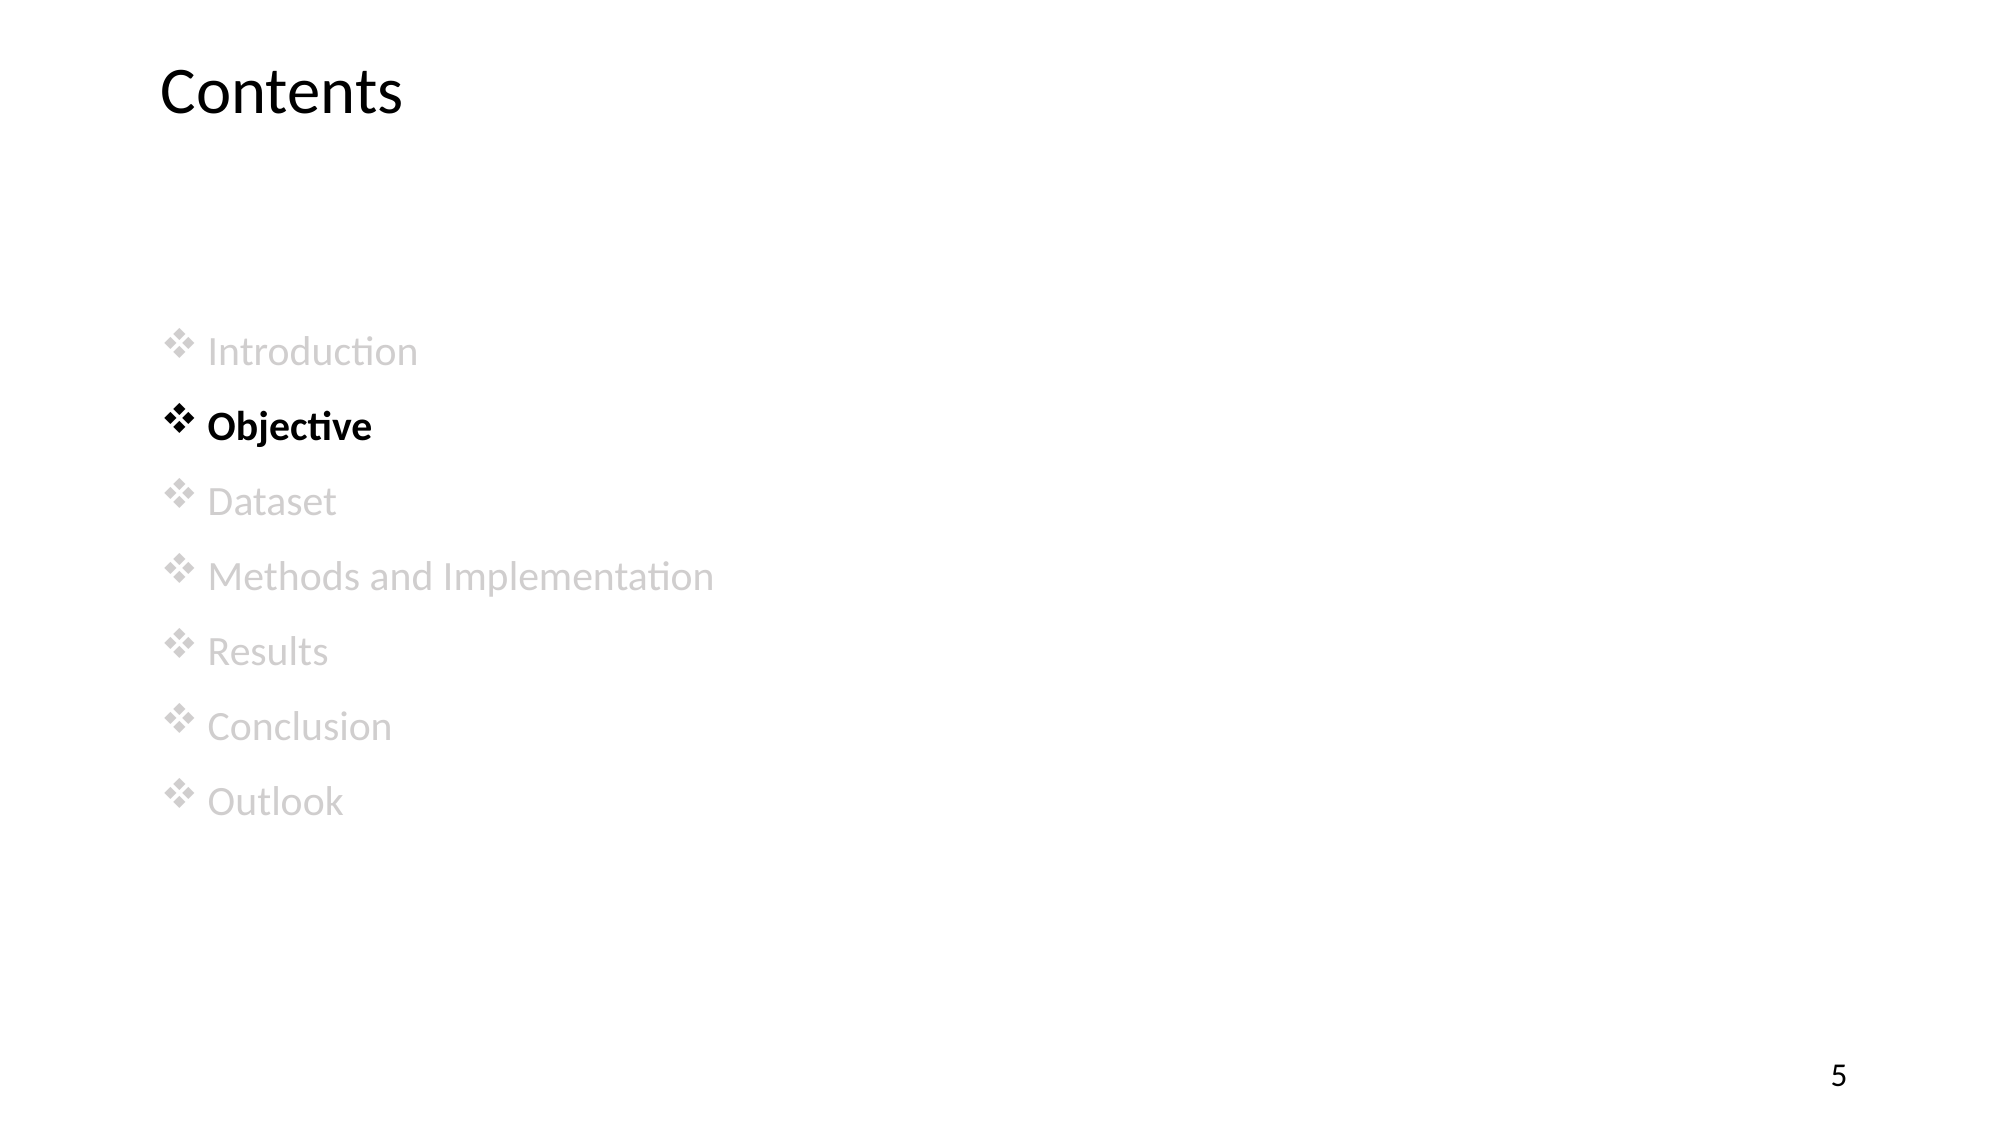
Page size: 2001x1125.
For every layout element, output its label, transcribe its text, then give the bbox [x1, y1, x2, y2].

text_box Introduction Objective Dataset Methods and Implementation Results Conclusion Outlook [146, 291, 895, 832]
text_box Contents [146, 0, 1147, 135]
slide_number 5 [1412, 1042, 1863, 1103]
